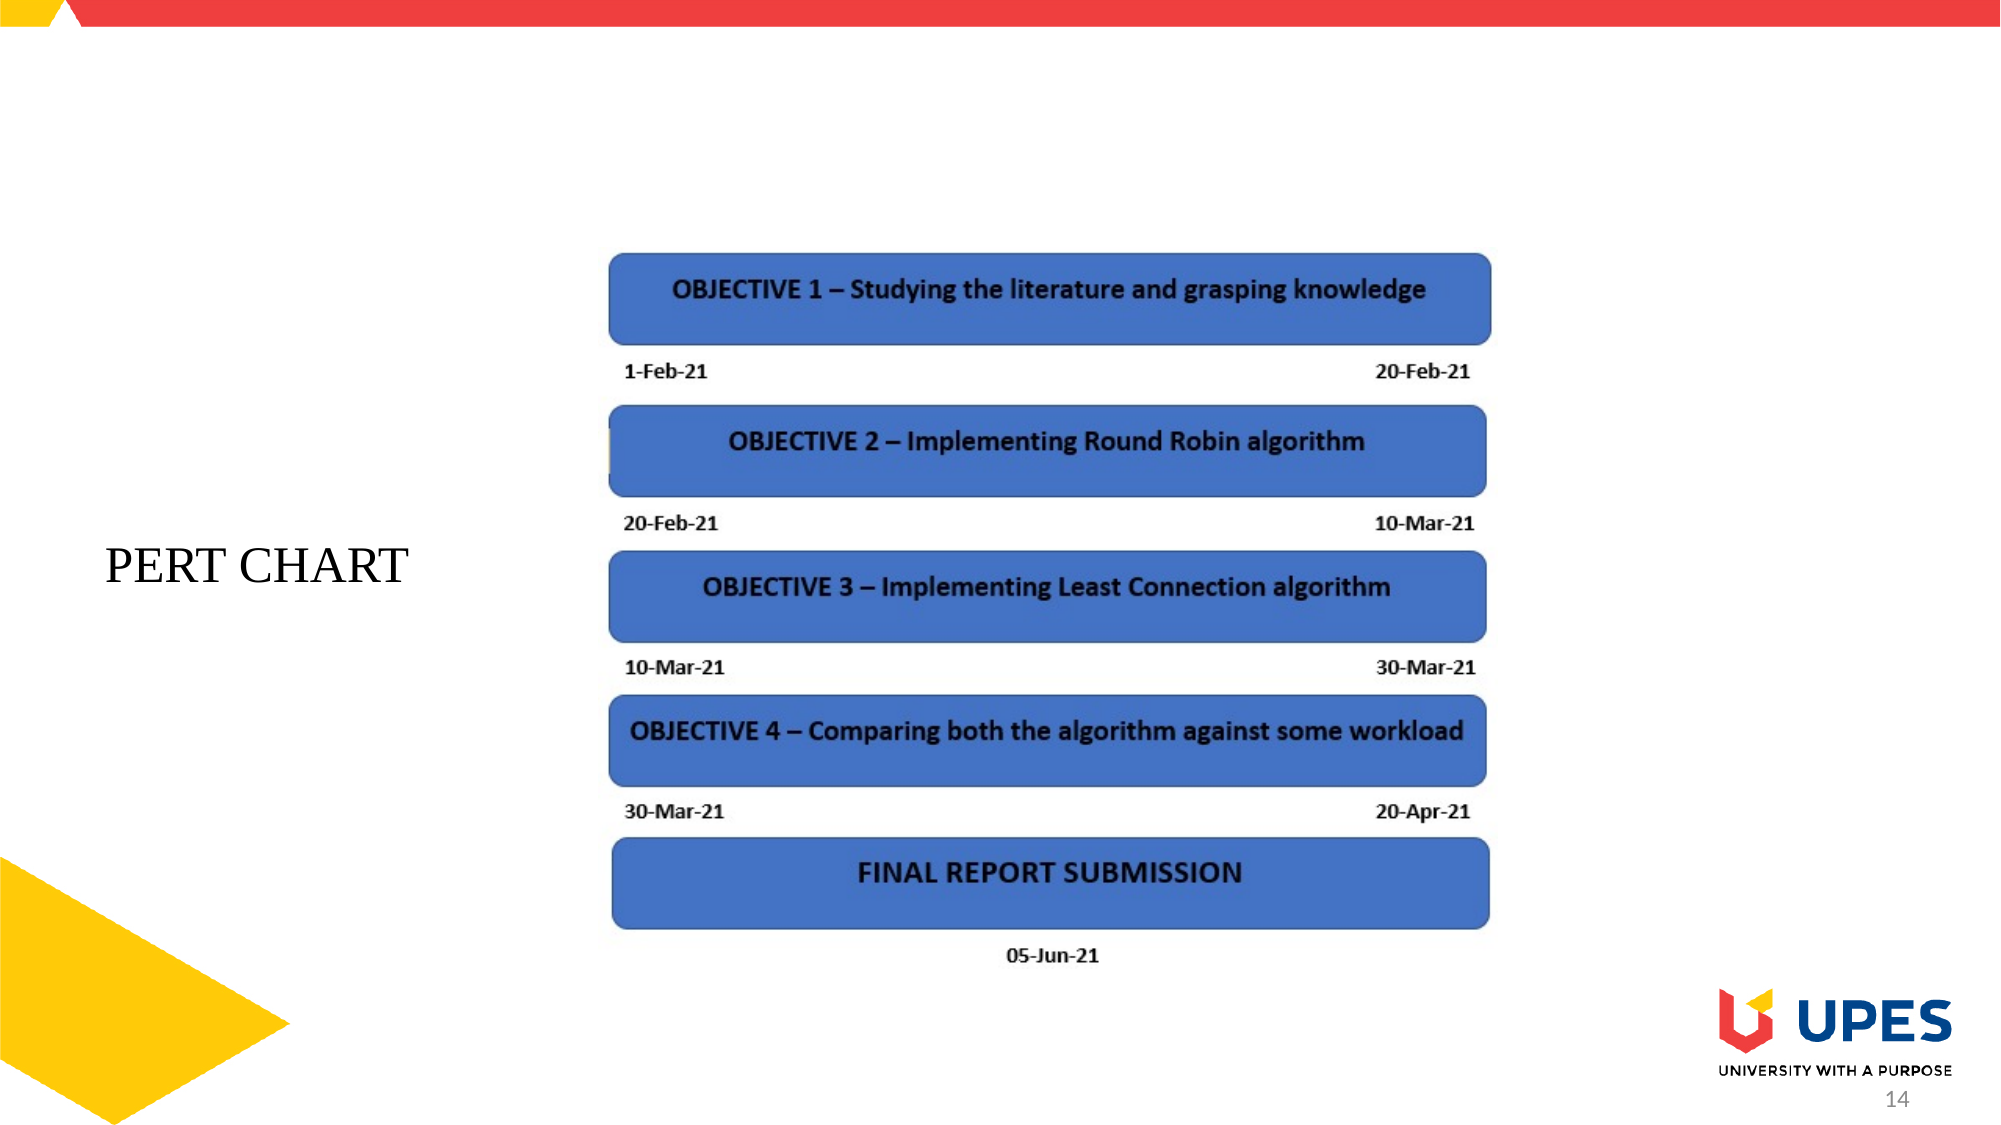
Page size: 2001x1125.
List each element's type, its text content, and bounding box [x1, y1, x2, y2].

title PERT CHART [89, 516, 425, 608]
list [598, 247, 1498, 969]
picture [0, 0, 2001, 1125]
